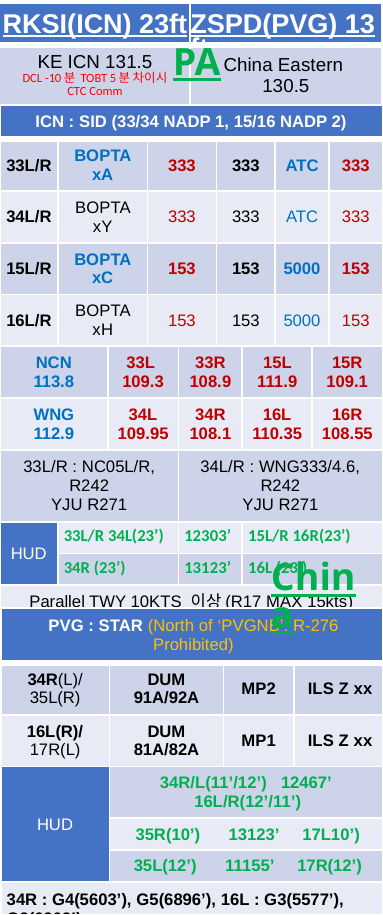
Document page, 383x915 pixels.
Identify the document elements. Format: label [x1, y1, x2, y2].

table_cell [295, 666, 382, 714]
text_box [143, 37, 250, 89]
table_cell [1, 244, 57, 294]
table_cell [109, 347, 178, 397]
table_cell [243, 399, 311, 449]
table_header [191, 4, 381, 42]
table_cell [330, 295, 382, 345]
table_header [0, 4, 189, 42]
table_cell [1, 295, 57, 345]
table_cell [179, 399, 241, 449]
table_cell [377, 554, 382, 584]
text_box [270, 553, 377, 605]
table_header [2, 609, 382, 660]
table_cell [179, 554, 241, 584]
table_cell [0, 48, 189, 104]
table_cell [59, 142, 147, 190]
table_cell [179, 451, 382, 521]
table_cell [148, 192, 216, 242]
table_header [1, 106, 382, 136]
table_cell [1, 192, 57, 242]
table_cell [330, 142, 382, 190]
table_cell [276, 295, 328, 345]
table_cell [110, 716, 223, 766]
table_cell [59, 244, 147, 294]
table_cell [2, 883, 382, 914]
table_cell [313, 399, 382, 449]
table_cell [217, 192, 274, 242]
table_cell [217, 295, 274, 345]
table_cell [330, 244, 382, 294]
table_cell [224, 666, 293, 714]
table_cell [110, 666, 223, 714]
table_cell [148, 244, 216, 294]
table_cell [295, 716, 382, 766]
table_cell [217, 142, 274, 190]
table_cell [2, 716, 109, 766]
table_cell [59, 295, 147, 345]
table_cell [1, 586, 382, 607]
table_cell [148, 295, 216, 345]
table_cell [1, 347, 107, 397]
table_cell [243, 554, 270, 584]
table_cell [313, 347, 382, 397]
table_cell [1, 399, 107, 449]
table_cell [1, 451, 178, 521]
table_cell [2, 767, 109, 881]
table_cell [2, 666, 109, 714]
table_cell [179, 347, 241, 397]
table_cell [1, 523, 57, 584]
table_cell [1, 142, 57, 190]
table_cell [59, 523, 178, 553]
table_cell [59, 554, 178, 584]
table_cell [276, 192, 328, 242]
table_cell [276, 142, 328, 190]
table_cell [110, 819, 382, 849]
table_cell [148, 142, 216, 190]
table_cell [109, 399, 178, 449]
table_cell [243, 523, 382, 553]
table_cell [191, 48, 381, 104]
table_cell [59, 192, 147, 242]
table_cell [243, 347, 311, 397]
table_cell [110, 767, 382, 817]
table_cell [224, 716, 293, 766]
table_cell [276, 244, 328, 294]
table_cell [110, 851, 382, 881]
table_cell [330, 192, 382, 242]
table_cell [179, 523, 241, 553]
table_cell [217, 244, 274, 294]
